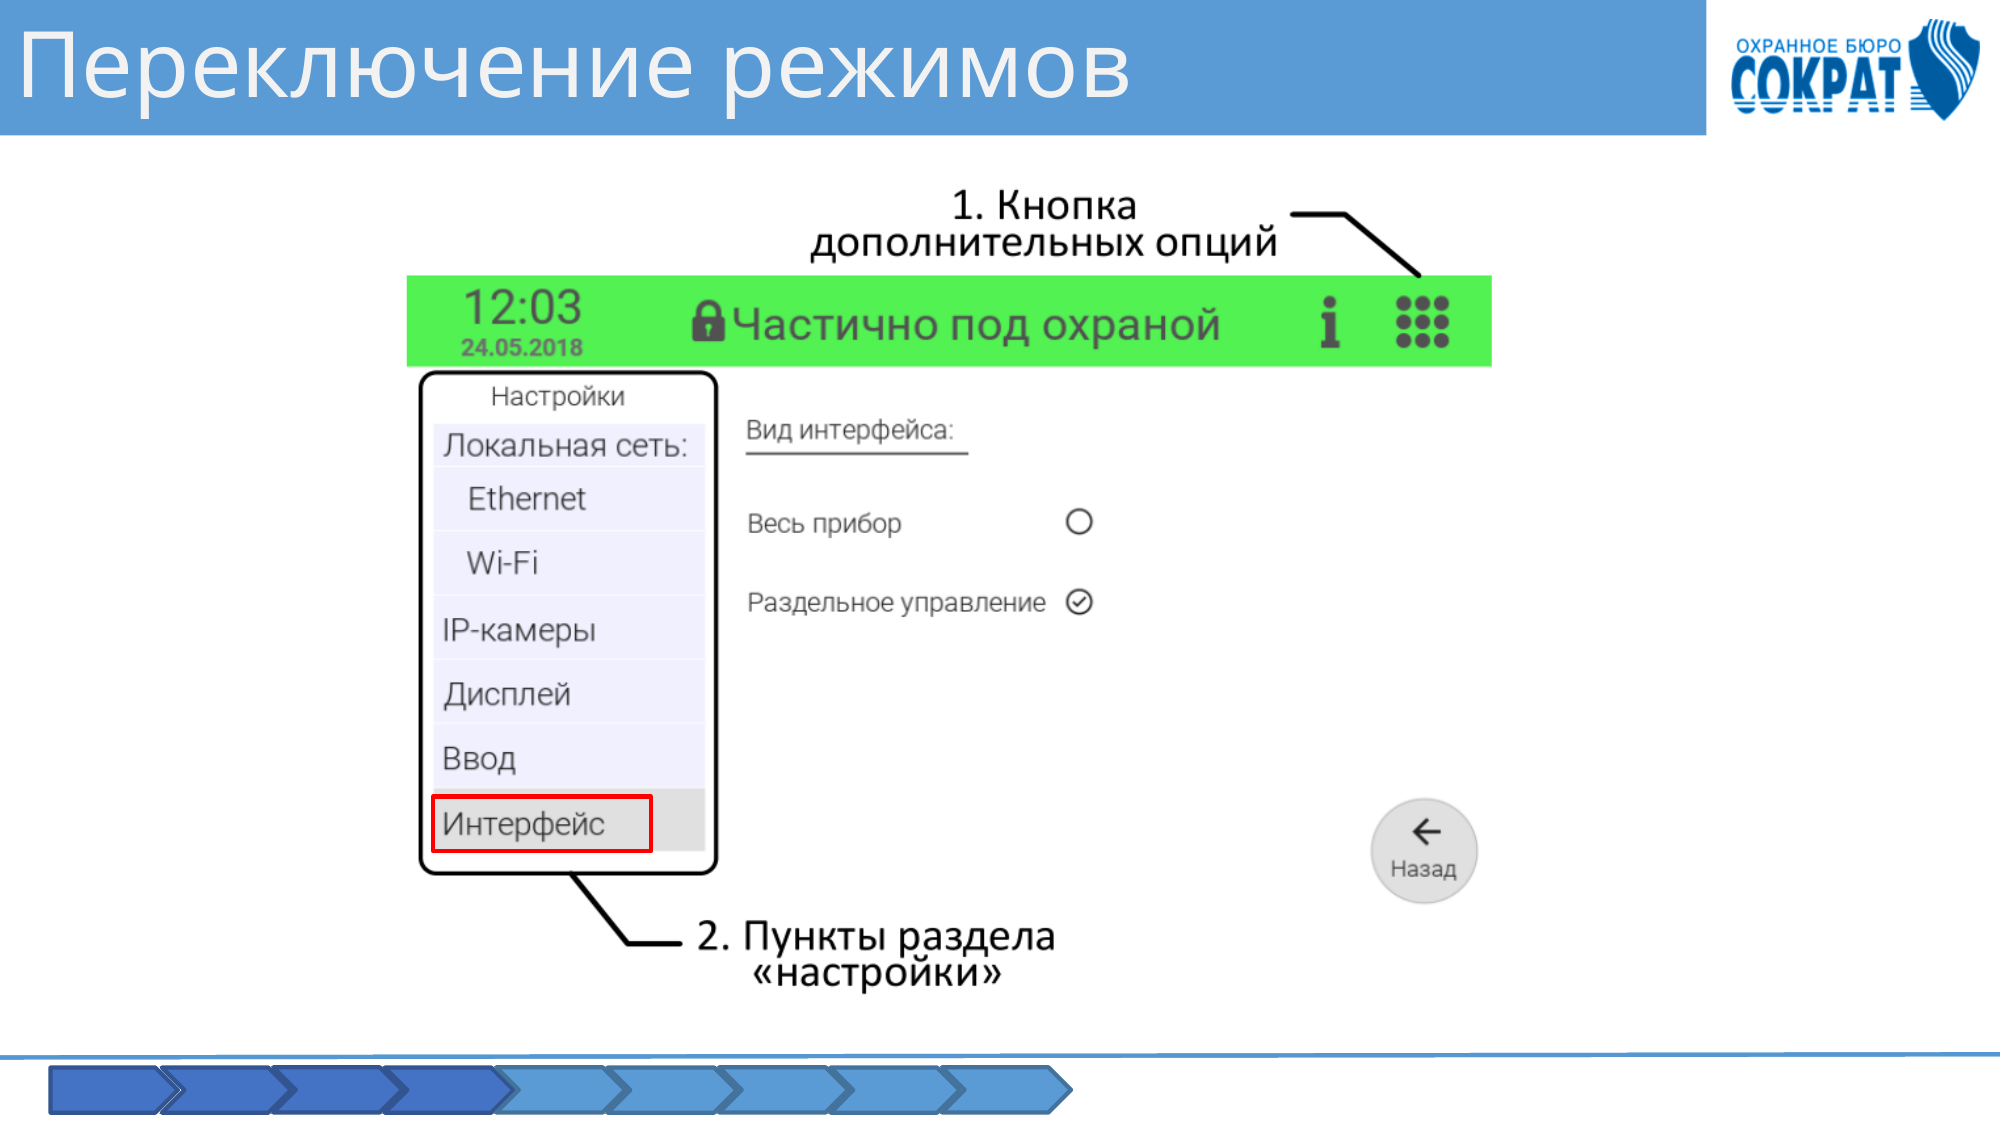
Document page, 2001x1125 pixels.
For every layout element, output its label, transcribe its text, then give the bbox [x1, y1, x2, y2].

title Переключение режимов [0, 0, 1707, 136]
picture [386, 164, 1513, 1003]
picture [1731, 19, 1980, 121]
